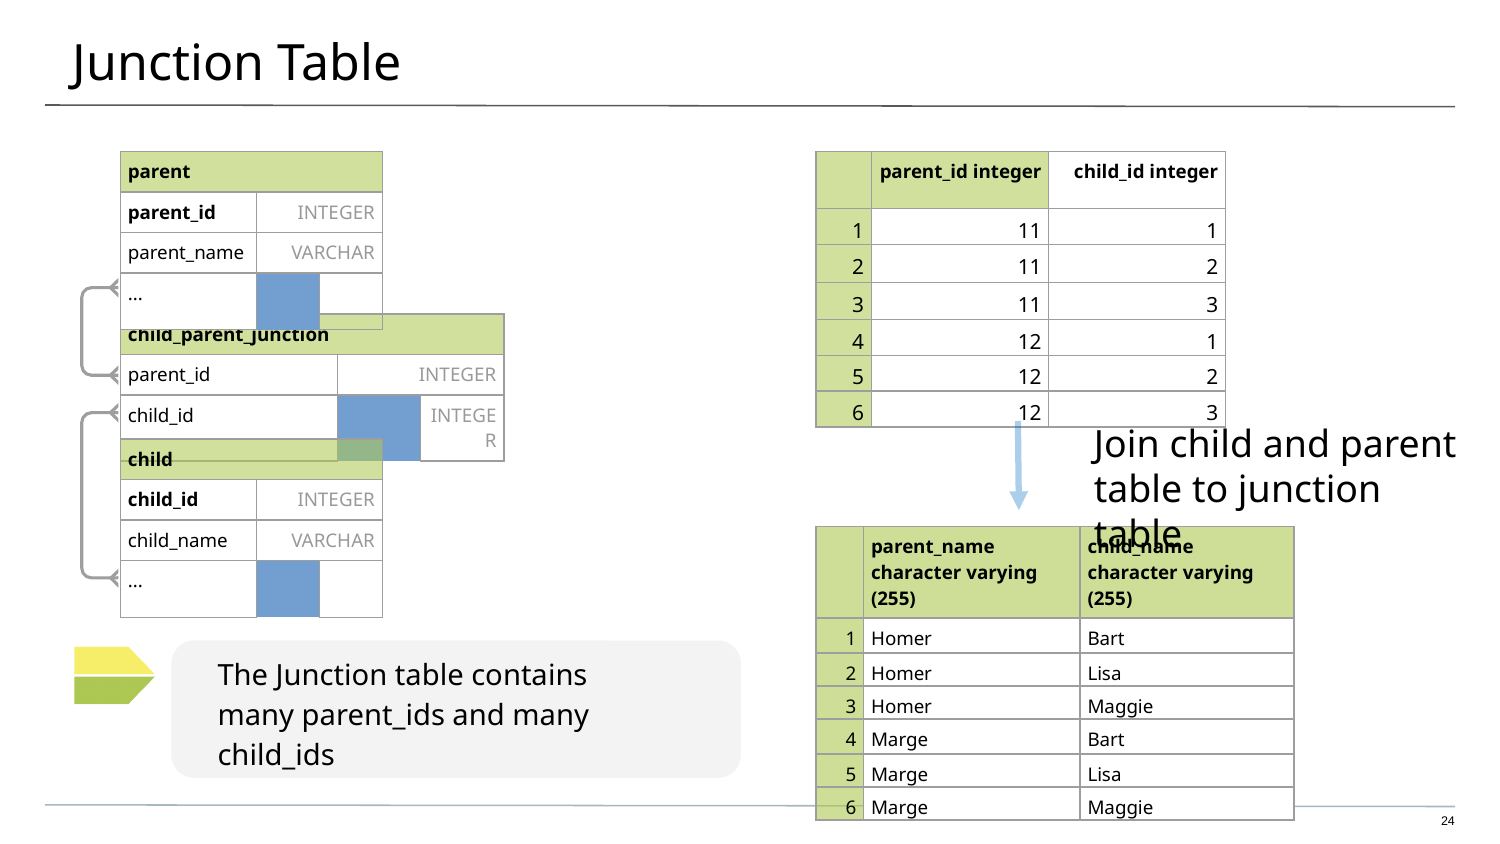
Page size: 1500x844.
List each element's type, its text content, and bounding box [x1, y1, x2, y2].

table_cell VARCHAR [257, 233, 382, 272]
table_cell 1 [817, 209, 871, 244]
table_cell 2 [1049, 356, 1225, 390]
table_cell Marge [864, 788, 1079, 819]
table_cell 3 [817, 687, 863, 718]
table_cell Maggie [1081, 788, 1293, 819]
table_cell 12 [872, 320, 1048, 355]
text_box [110, 400, 124, 413]
table_cell Marge [864, 720, 1079, 753]
text_box [81, 287, 118, 376]
table_header [817, 152, 871, 208]
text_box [110, 412, 123, 424]
table_cell 12 [872, 356, 1048, 390]
text_box [81, 412, 118, 578]
table_cell 6 [817, 392, 871, 426]
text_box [110, 287, 123, 299]
text_box Junction Table [0, 0, 1500, 88]
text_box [110, 566, 124, 578]
text_box Join child and parent table to junction table [1078, 404, 1474, 543]
table_cell Bart [1081, 619, 1293, 652]
table_cell Maggie [1081, 687, 1293, 718]
table_cell Homer [864, 654, 1079, 685]
table_cell 3 [1049, 283, 1225, 319]
table_cell 5 [817, 356, 871, 390]
table_cell 1 [1049, 209, 1225, 244]
table_header child_name character varying (255) [1081, 543, 1293, 617]
table_cell 6 [817, 788, 863, 819]
table_cell 3 [1049, 392, 1225, 426]
table_cell child_id [121, 480, 256, 519]
table_cell 4 [817, 720, 863, 753]
table_cell 11 [872, 209, 1048, 244]
table_cell Marge [864, 755, 1079, 786]
table_cell parent_id [121, 355, 337, 394]
table_cell Homer [864, 687, 1079, 718]
table_cell 4 [817, 320, 871, 355]
text_box The Junction table contains many parent_ids and many child_ids [0, 642, 741, 781]
table_cell ... [121, 274, 256, 329]
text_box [110, 363, 124, 375]
table_cell child_name [121, 521, 256, 560]
table_cell Lisa [1081, 755, 1293, 786]
table_cell Lisa [1081, 654, 1293, 685]
table_cell Homer [864, 619, 1079, 652]
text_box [110, 374, 123, 387]
table_cell 12 [872, 392, 1048, 426]
table_header child [121, 440, 382, 479]
table_cell INTEGER [257, 193, 382, 232]
table_cell 2 [1049, 245, 1225, 282]
table_header child_id integer [1049, 152, 1225, 208]
table_cell INTEGER [257, 480, 382, 519]
table_cell parent_id [121, 193, 256, 232]
table_cell 2 [817, 654, 863, 685]
table_cell 11 [872, 283, 1048, 319]
table_cell 3 [817, 283, 871, 319]
table_cell 1 [1049, 320, 1225, 355]
table_cell 1 [817, 619, 863, 652]
table_cell INTEGER [338, 355, 503, 394]
table_header parent_id integer [872, 152, 1048, 208]
table_cell 2 [817, 245, 871, 282]
table_cell 11 [872, 245, 1048, 282]
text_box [110, 275, 124, 288]
table_cell Bart [1081, 720, 1293, 753]
table_header child_parent_junction [121, 315, 503, 354]
table_cell child_id [121, 396, 337, 438]
picture [70, 641, 157, 708]
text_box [110, 577, 123, 590]
table_cell INTEGER [421, 396, 503, 460]
table_header parent_name character varying (255) [864, 527, 1079, 617]
slide_number ‹#› [1412, 813, 1455, 831]
table_cell ... [121, 561, 256, 617]
table_cell VARCHAR [257, 521, 382, 560]
table_header [817, 527, 863, 617]
table_cell [320, 274, 382, 329]
table_cell [320, 561, 382, 617]
table_cell parent_name [121, 233, 256, 272]
table_header parent [121, 152, 382, 191]
table_cell 5 [817, 755, 863, 786]
